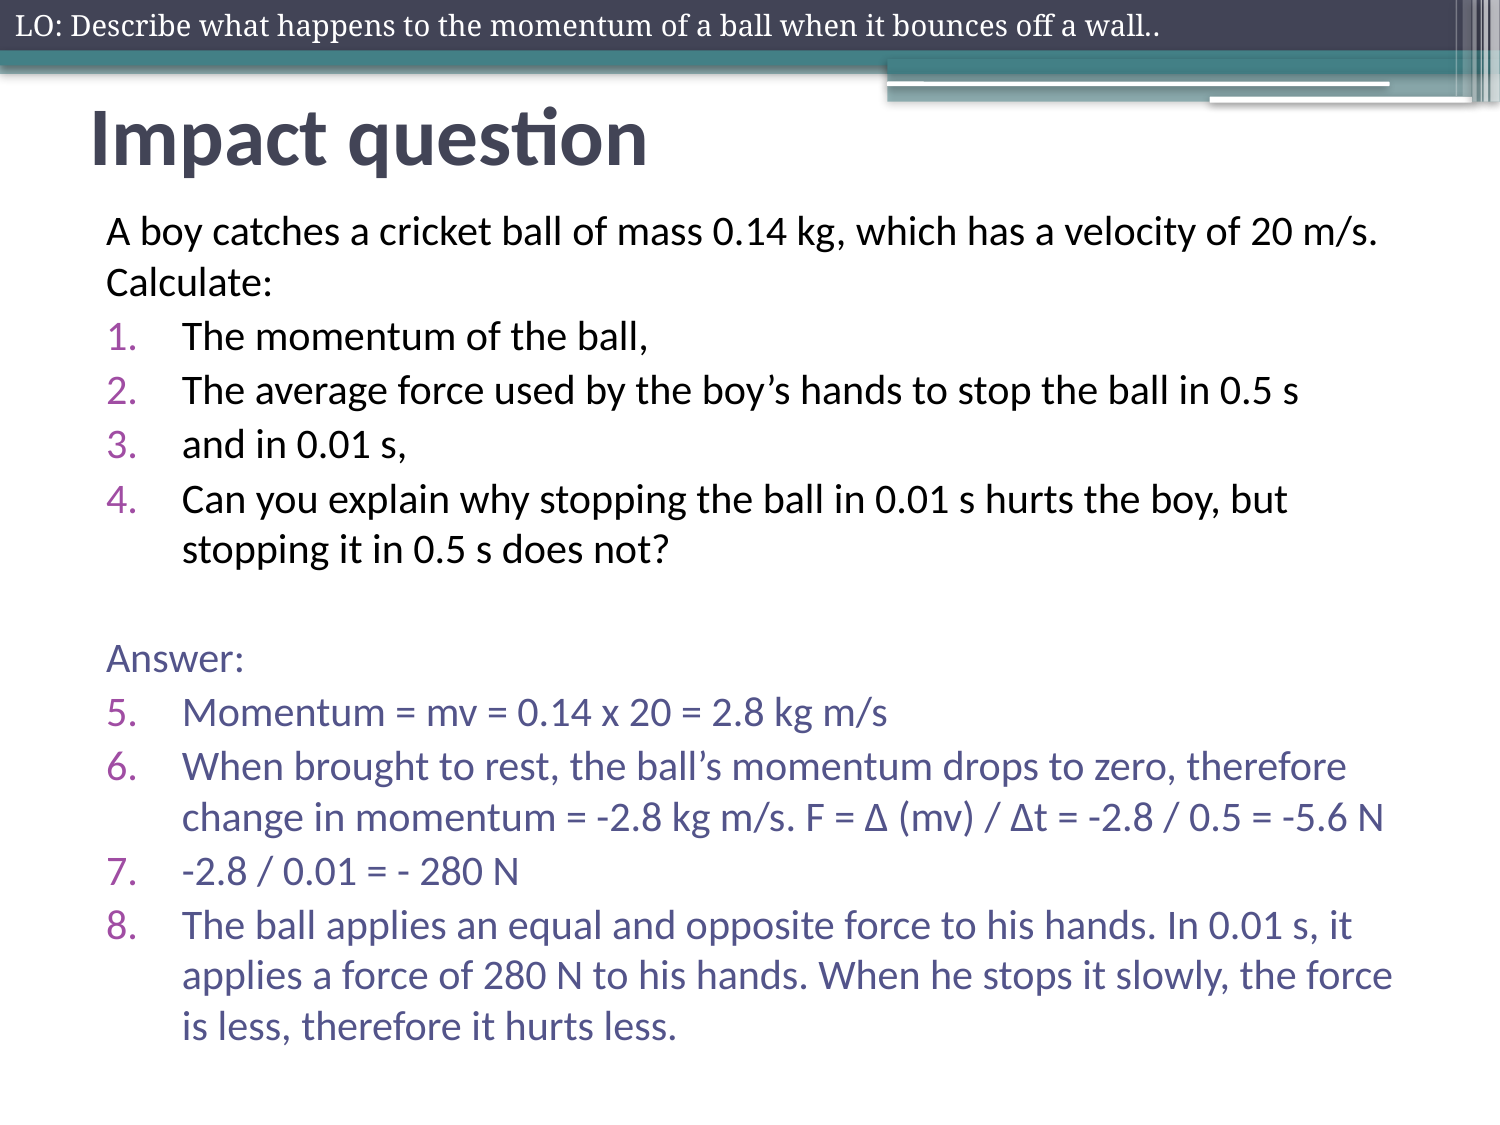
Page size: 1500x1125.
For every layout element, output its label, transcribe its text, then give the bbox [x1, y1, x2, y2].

title Impact question [75, 50, 1425, 196]
list A boy catches a cricket ball of mass 0.14 kg, which has a velocity of 20 m/s. Calculate: The momentum of the ball, The average force used by the boy’s hands to stop the ball in 0.5 s and in 0.01 s, Can you explain why stopping the ball in 0.01 s hurts the boy, but stopping it in 0.5 s does not? Answer: Momentum = mv = 0.14 x 20 = 2.8 kg m/s When brought to rest, the ball’s momentum drops to zero, therefore change in momentum = -2.8 kg m/s. F = ∆ (mv) / ∆t = -2.8 / 0.5 = -5.6 N -2.8 / 0.01 = - 280 N The ball applies an equal and opposite force to his hands. In 0.01 s, it applies a force of 280 N to his hands. When he stops it slowly, the force is less, therefore it hurts less. [75, 196, 1425, 1071]
text_box LO: Describe what happens to the momentum of a ball when it bounces off a wall.. [0, 0, 1495, 50]
